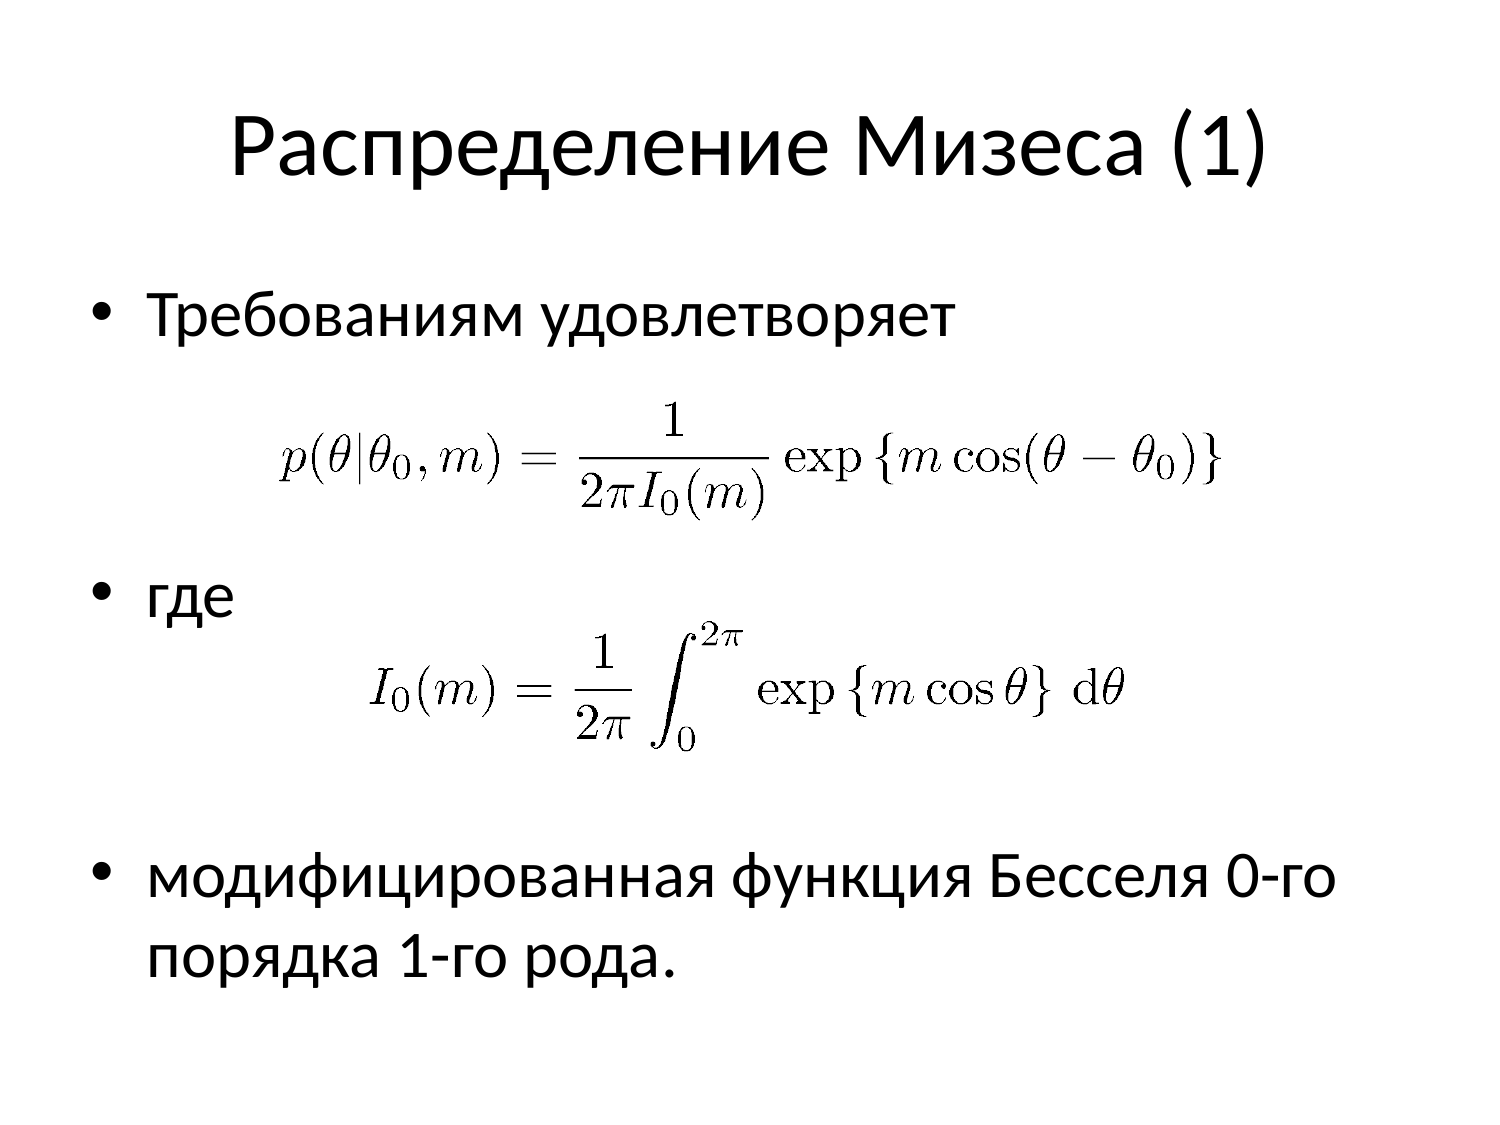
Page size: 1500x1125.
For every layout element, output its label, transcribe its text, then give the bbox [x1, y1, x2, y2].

title Распределение Мизеса (1) [75, 45, 1425, 233]
picture [367, 616, 1130, 754]
list Требованиям удовлетворяет где модифицированная функция Бесселя 0-го порядка 1-го рода. [75, 262, 1425, 1005]
picture [274, 398, 1223, 524]
